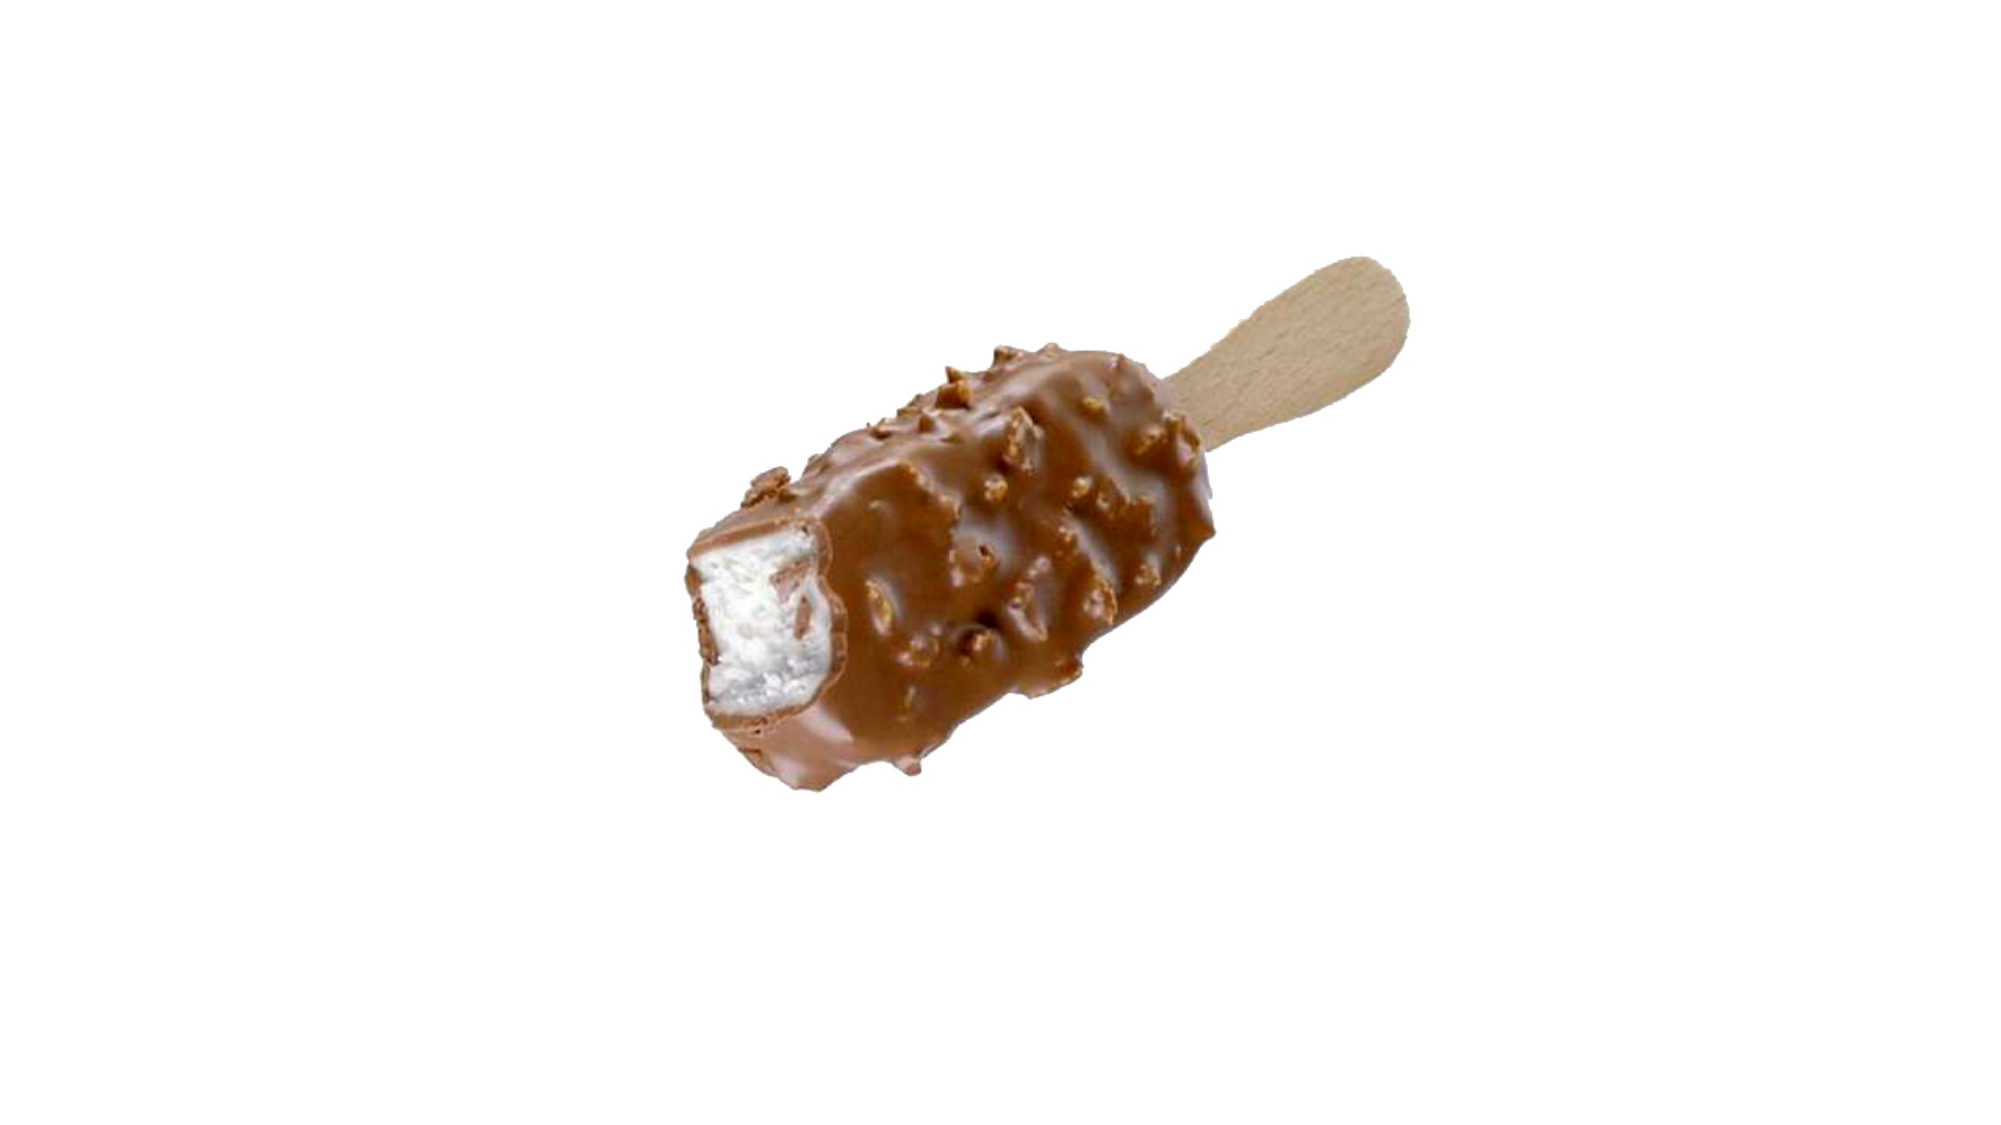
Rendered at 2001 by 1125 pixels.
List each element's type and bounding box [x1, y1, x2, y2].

picture [531, 210, 1469, 914]
